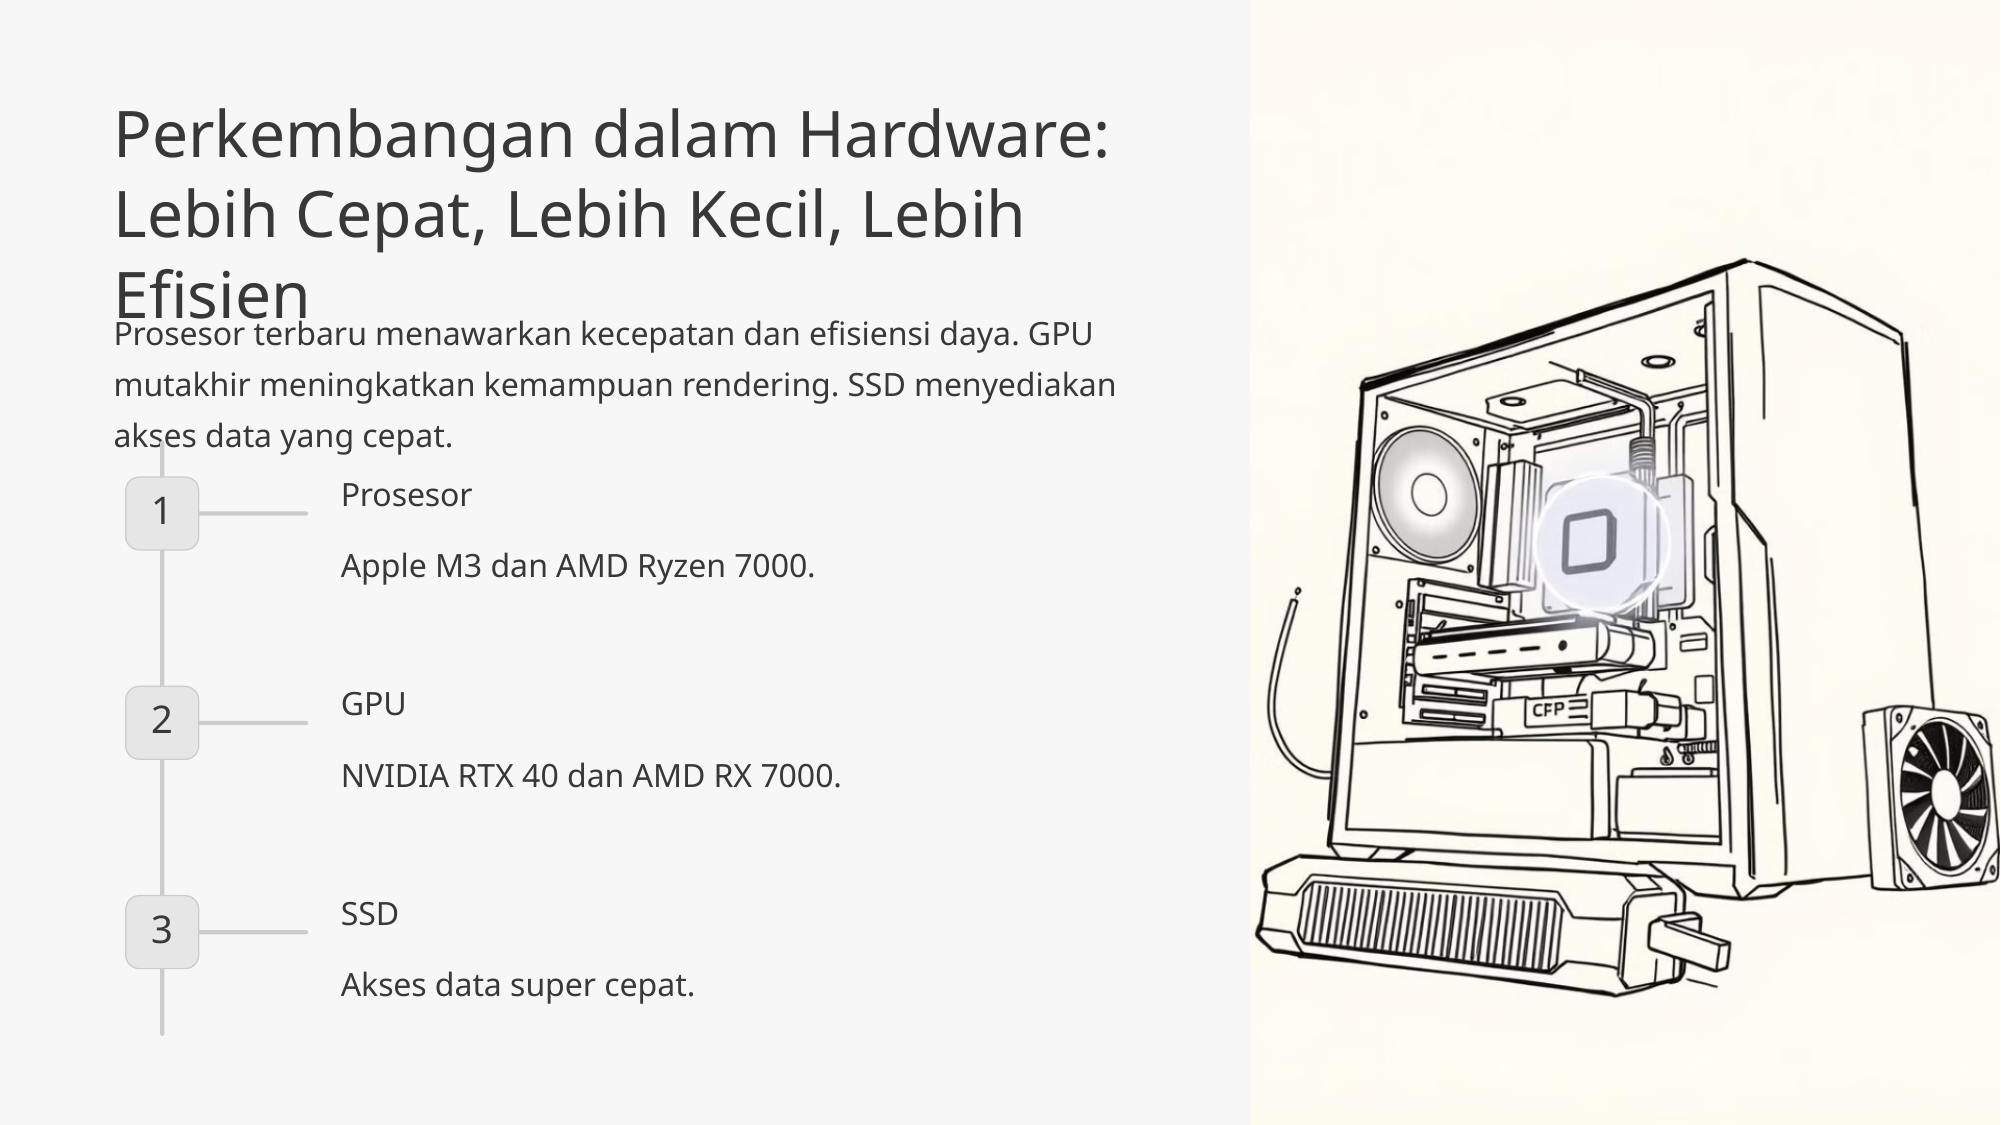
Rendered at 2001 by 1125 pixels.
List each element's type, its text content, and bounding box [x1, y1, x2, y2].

text_box [160, 550, 165, 686]
text_box [199, 930, 309, 935]
text_box [199, 720, 309, 726]
text_box [199, 511, 309, 516]
text_box 2 [153, 703, 172, 743]
text_box NVIDIA RTX 40 dan AMD RX 7000. [340, 742, 1137, 795]
text_box SSD [340, 891, 666, 933]
text_box Prosesor [340, 473, 666, 514]
text_box [160, 440, 165, 476]
text_box 1 [155, 494, 170, 533]
picture [1249, 0, 2000, 1125]
text_box Perkembangan dalam Hardware: Lebih Cepat, Lebih Kecil, Lebih Efisien [113, 89, 1137, 252]
text_box Apple M3 dan AMD Ryzen 7000. [340, 533, 1137, 585]
text_box Akses data super cepat. [340, 951, 1137, 1004]
text_box 3 [153, 912, 171, 952]
text_box [160, 760, 165, 895]
text_box GPU [340, 682, 666, 723]
text_box Prosesor terbaru menawarkan kecepatan dan efisiensi daya. GPU mutakhir meningkatkan kemampuan rendering. SSD menyediakan akses data yang cepat. [113, 300, 1137, 404]
text_box [160, 969, 165, 1037]
text_box [125, 686, 199, 760]
text_box [125, 895, 199, 969]
text_box [125, 476, 199, 550]
